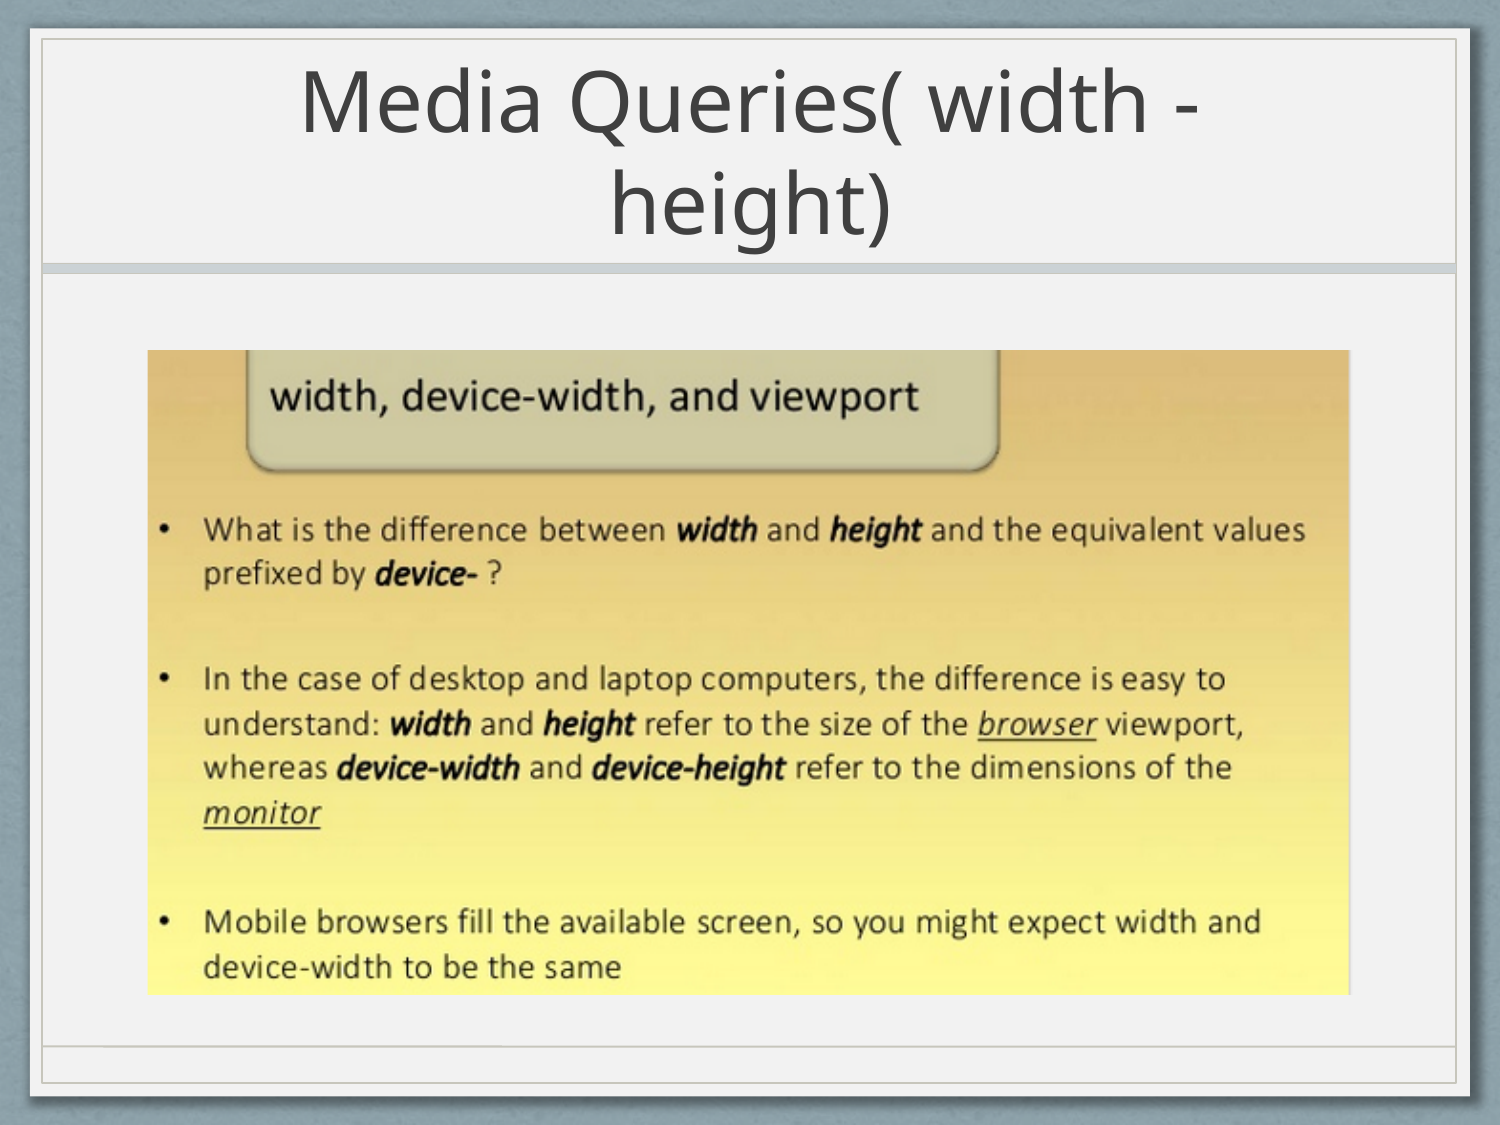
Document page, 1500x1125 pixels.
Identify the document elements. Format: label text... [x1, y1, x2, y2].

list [147, 349, 1354, 996]
title Media Queries( width - height) [147, 40, 1353, 260]
